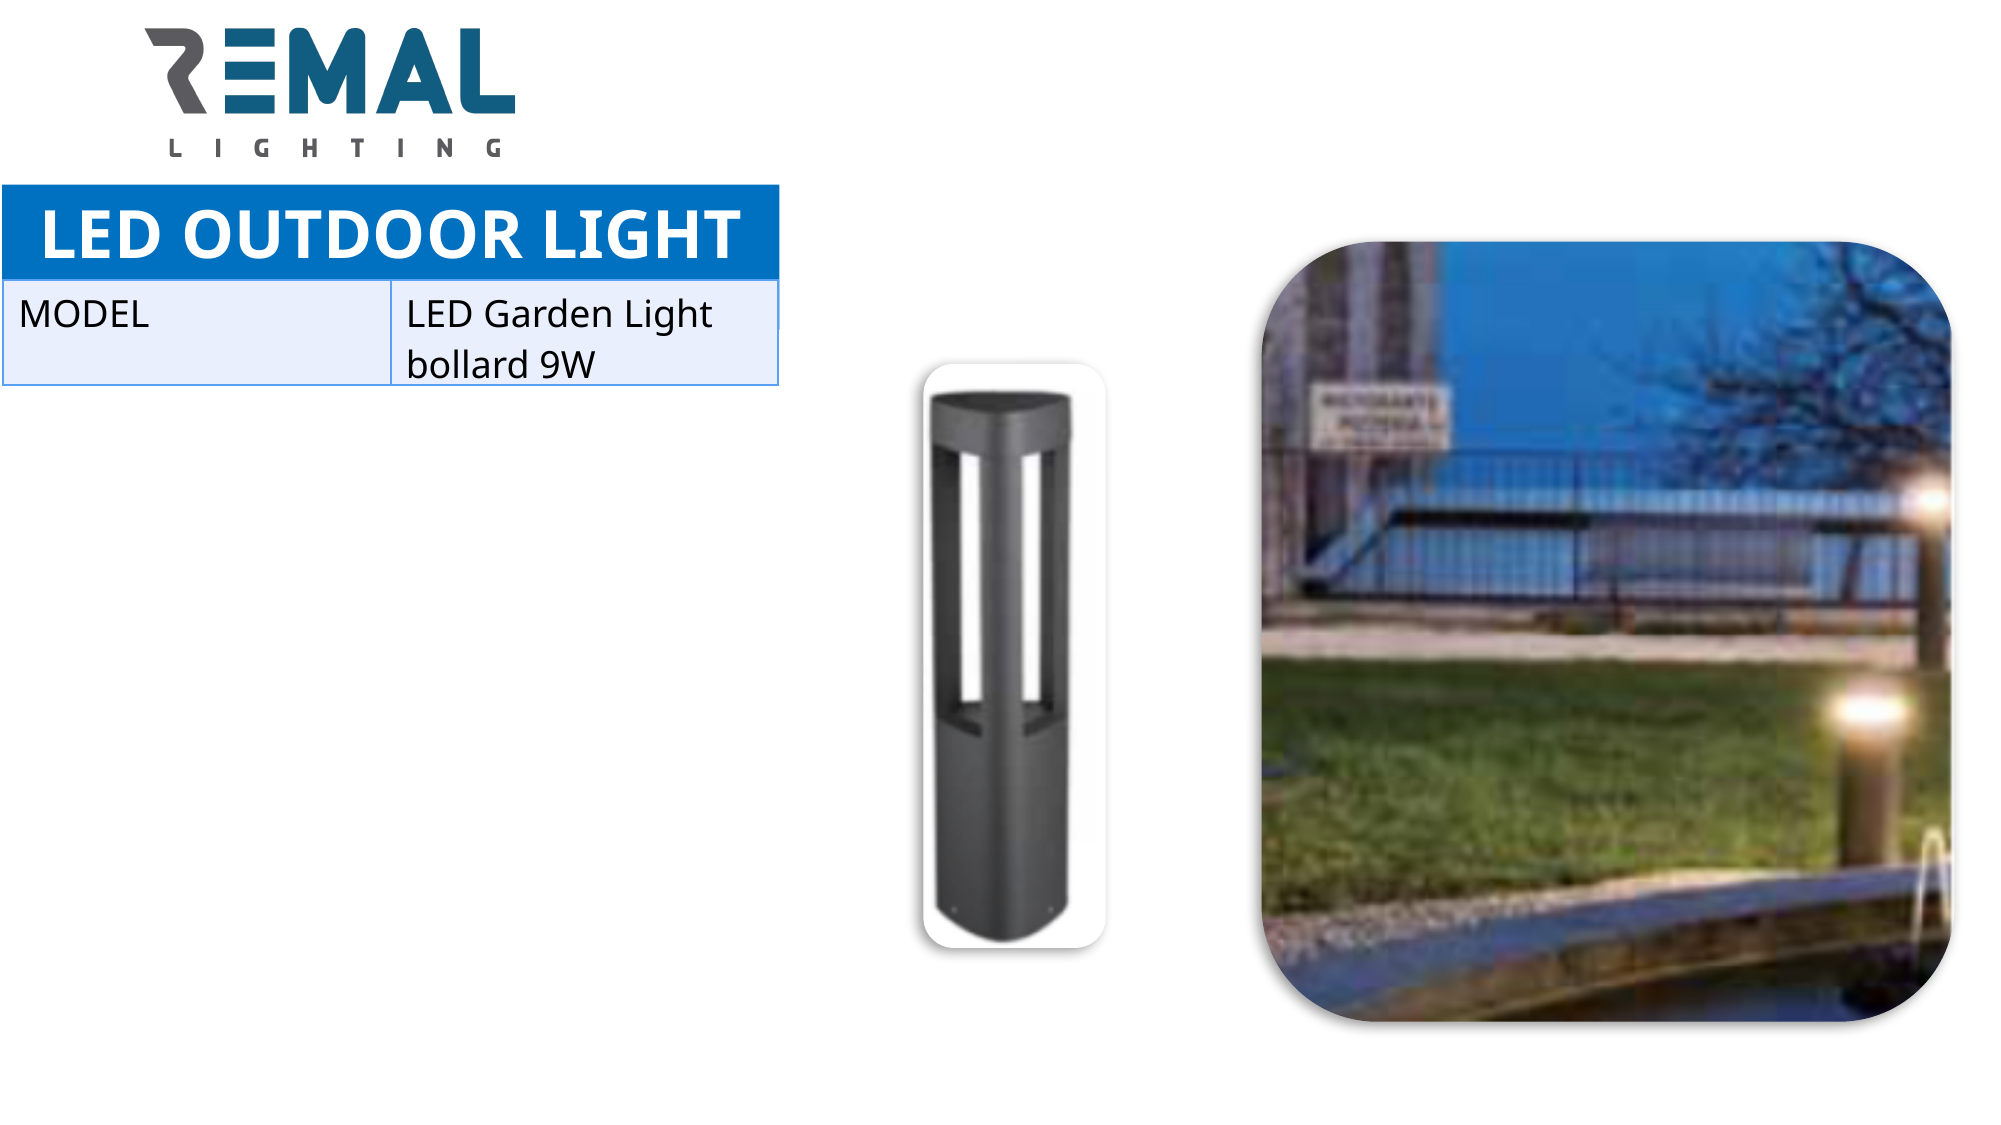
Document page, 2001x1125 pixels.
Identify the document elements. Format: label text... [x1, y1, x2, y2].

picture [1261, 241, 1955, 1022]
picture [106, 0, 560, 187]
text_box LED OUTDOOR LIGHT [2, 184, 780, 330]
table_header LED Garden Light bollard 9W [392, 281, 777, 384]
picture [923, 363, 1106, 949]
table_header MODEL [4, 281, 390, 384]
